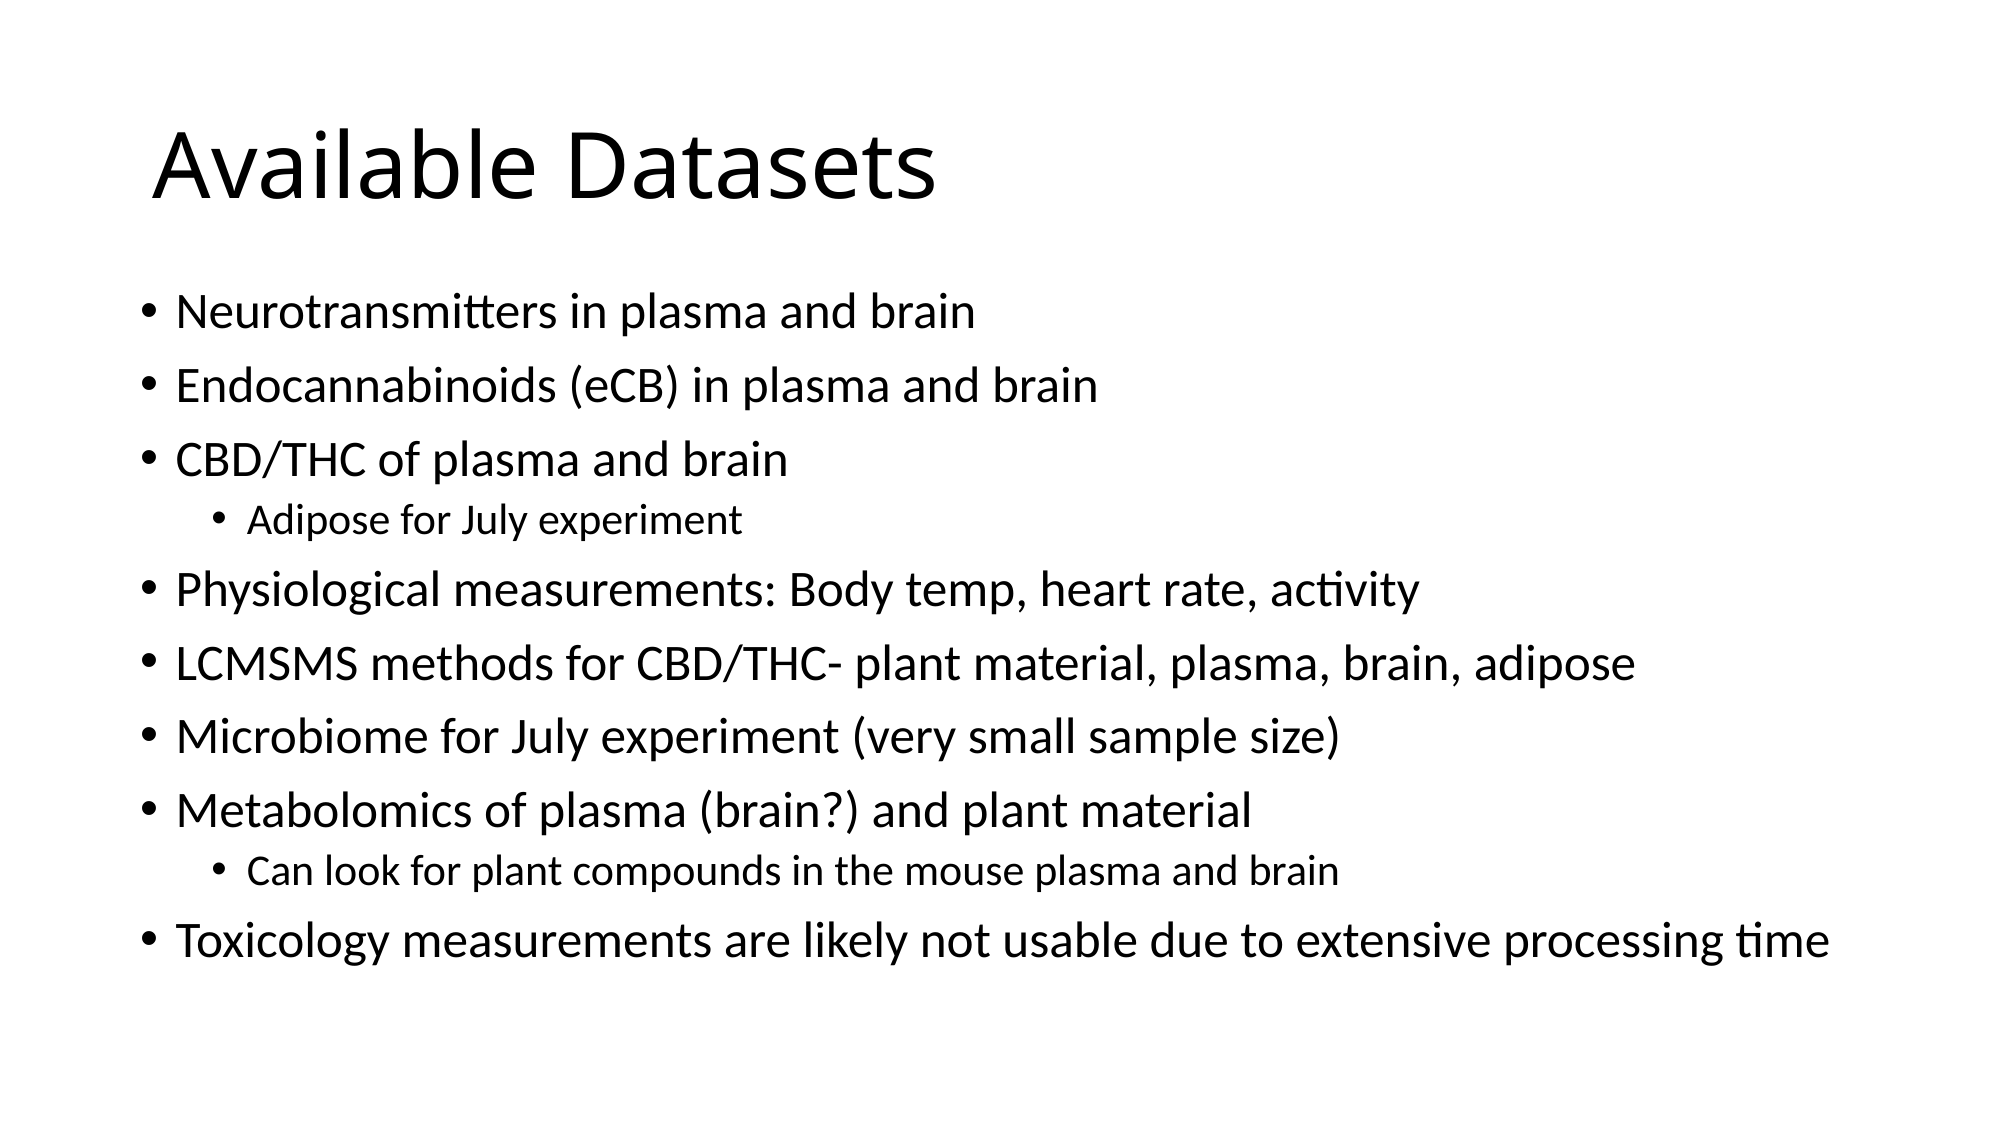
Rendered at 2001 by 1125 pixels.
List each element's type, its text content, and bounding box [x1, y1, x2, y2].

title Available Datasets [137, 59, 1863, 278]
list Neurotransmitters in plasma and brain Endocannabinoids (eCB) in plasma and brain CBD/THC of plasma and brain Adipose for July experiment Physiological measurements: Body temp, heart rate, activity LCMSMS methods for CBD/THC- plant material, plasma, brain, adipose Microbiome for July experiment (very small sample size) Metabolomics of plasma (brain?) and plant material Can look for plant compounds in the mouse plasma and brain Toxicology measurements are likely not usable due to extensive processing time [125, 277, 1850, 1002]
